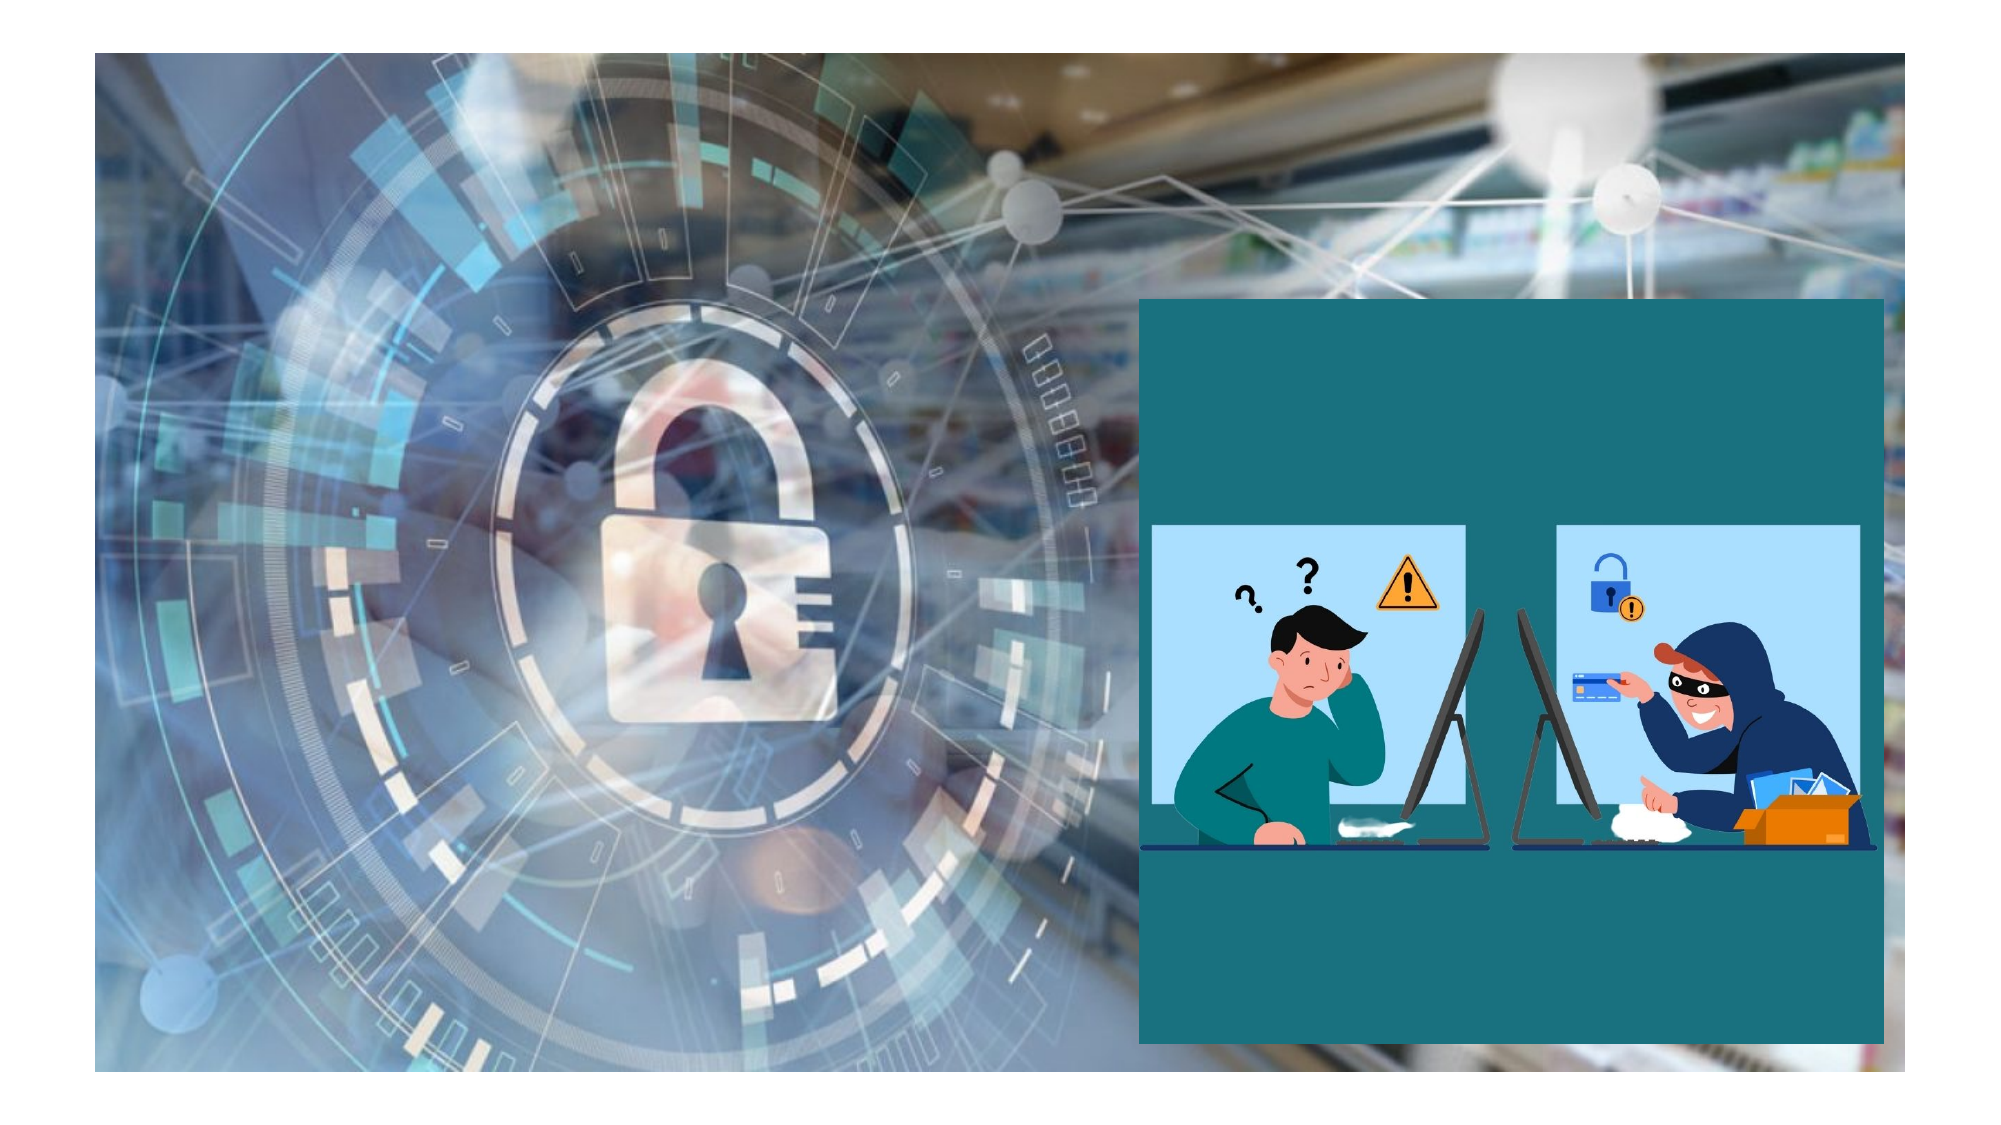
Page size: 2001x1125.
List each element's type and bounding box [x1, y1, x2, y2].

picture [95, 53, 1905, 1072]
